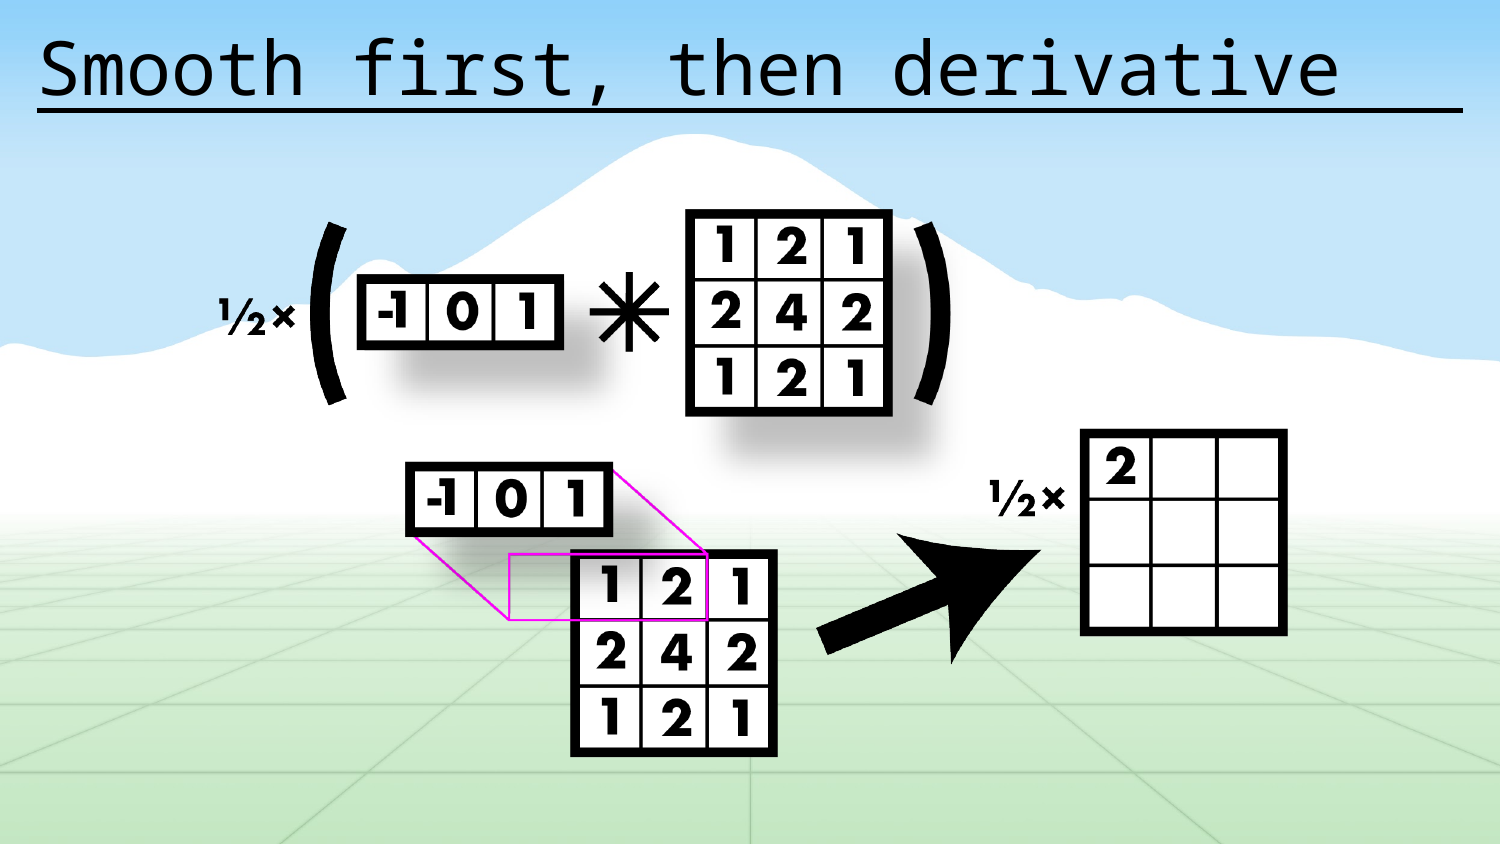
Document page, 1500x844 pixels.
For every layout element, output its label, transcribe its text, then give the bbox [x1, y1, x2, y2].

title Smooth first, then derivative [20, 31, 1479, 126]
picture [0, 0, 1500, 844]
